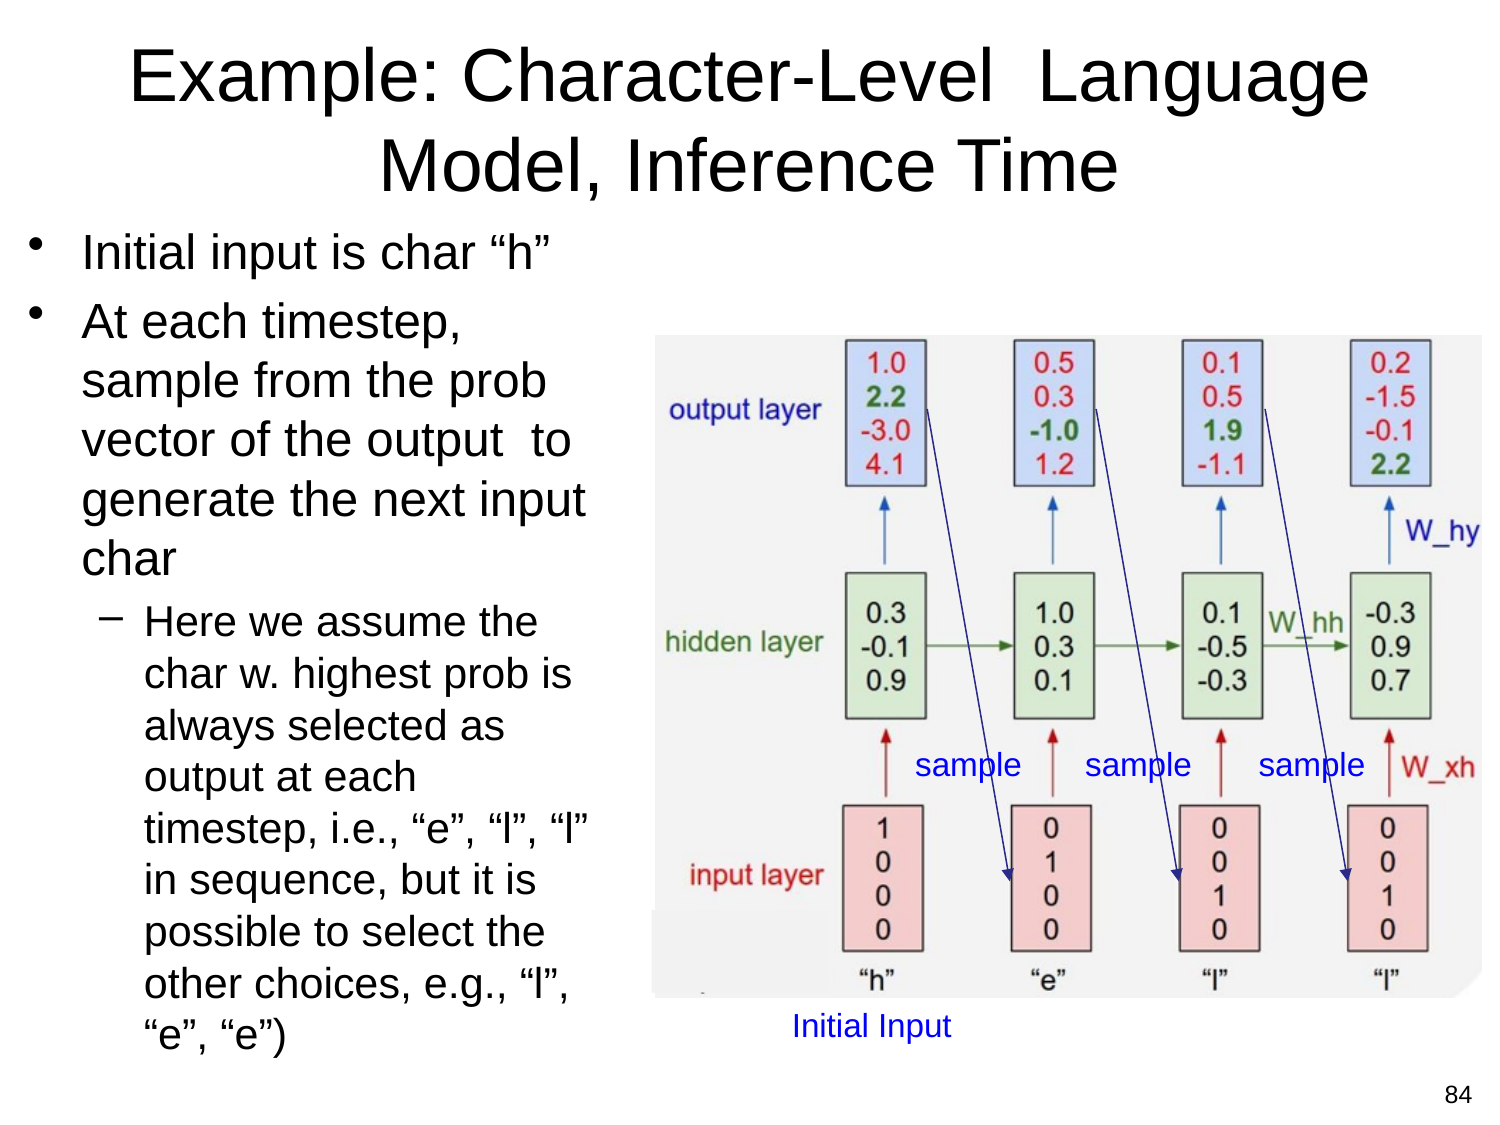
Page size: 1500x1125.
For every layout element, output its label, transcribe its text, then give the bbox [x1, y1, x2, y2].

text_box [1264, 408, 1348, 882]
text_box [926, 408, 1010, 882]
title Example: Character-Level Language Model, Inference Time [74, 44, 1426, 188]
picture [655, 335, 1482, 998]
slide_number 84 [1137, 1070, 1488, 1112]
text_box Initial Input [774, 1007, 986, 1052]
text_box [1095, 408, 1180, 882]
